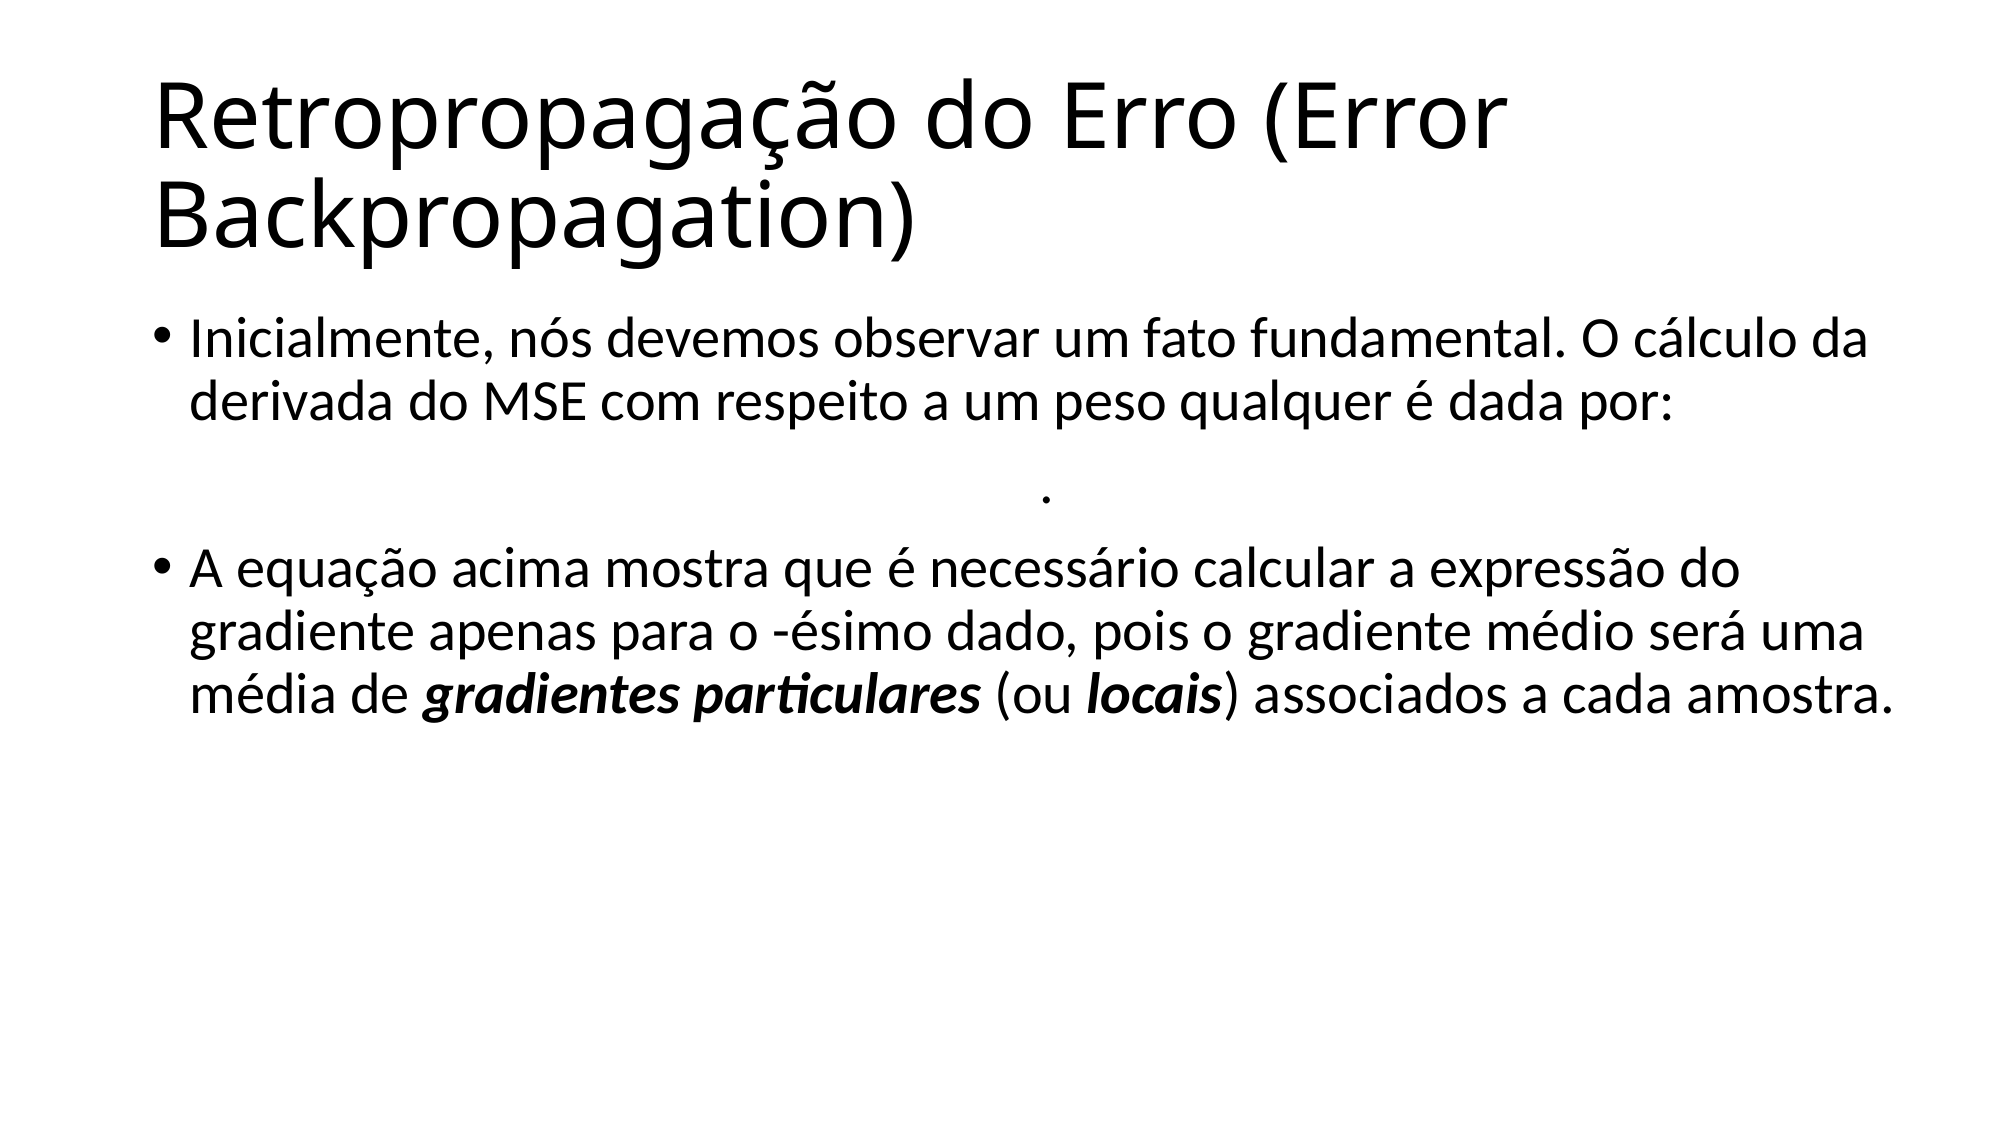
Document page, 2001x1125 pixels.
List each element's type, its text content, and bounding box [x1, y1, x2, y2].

title Retropropagação do Erro (Error Backpropagation) [137, 59, 1863, 278]
